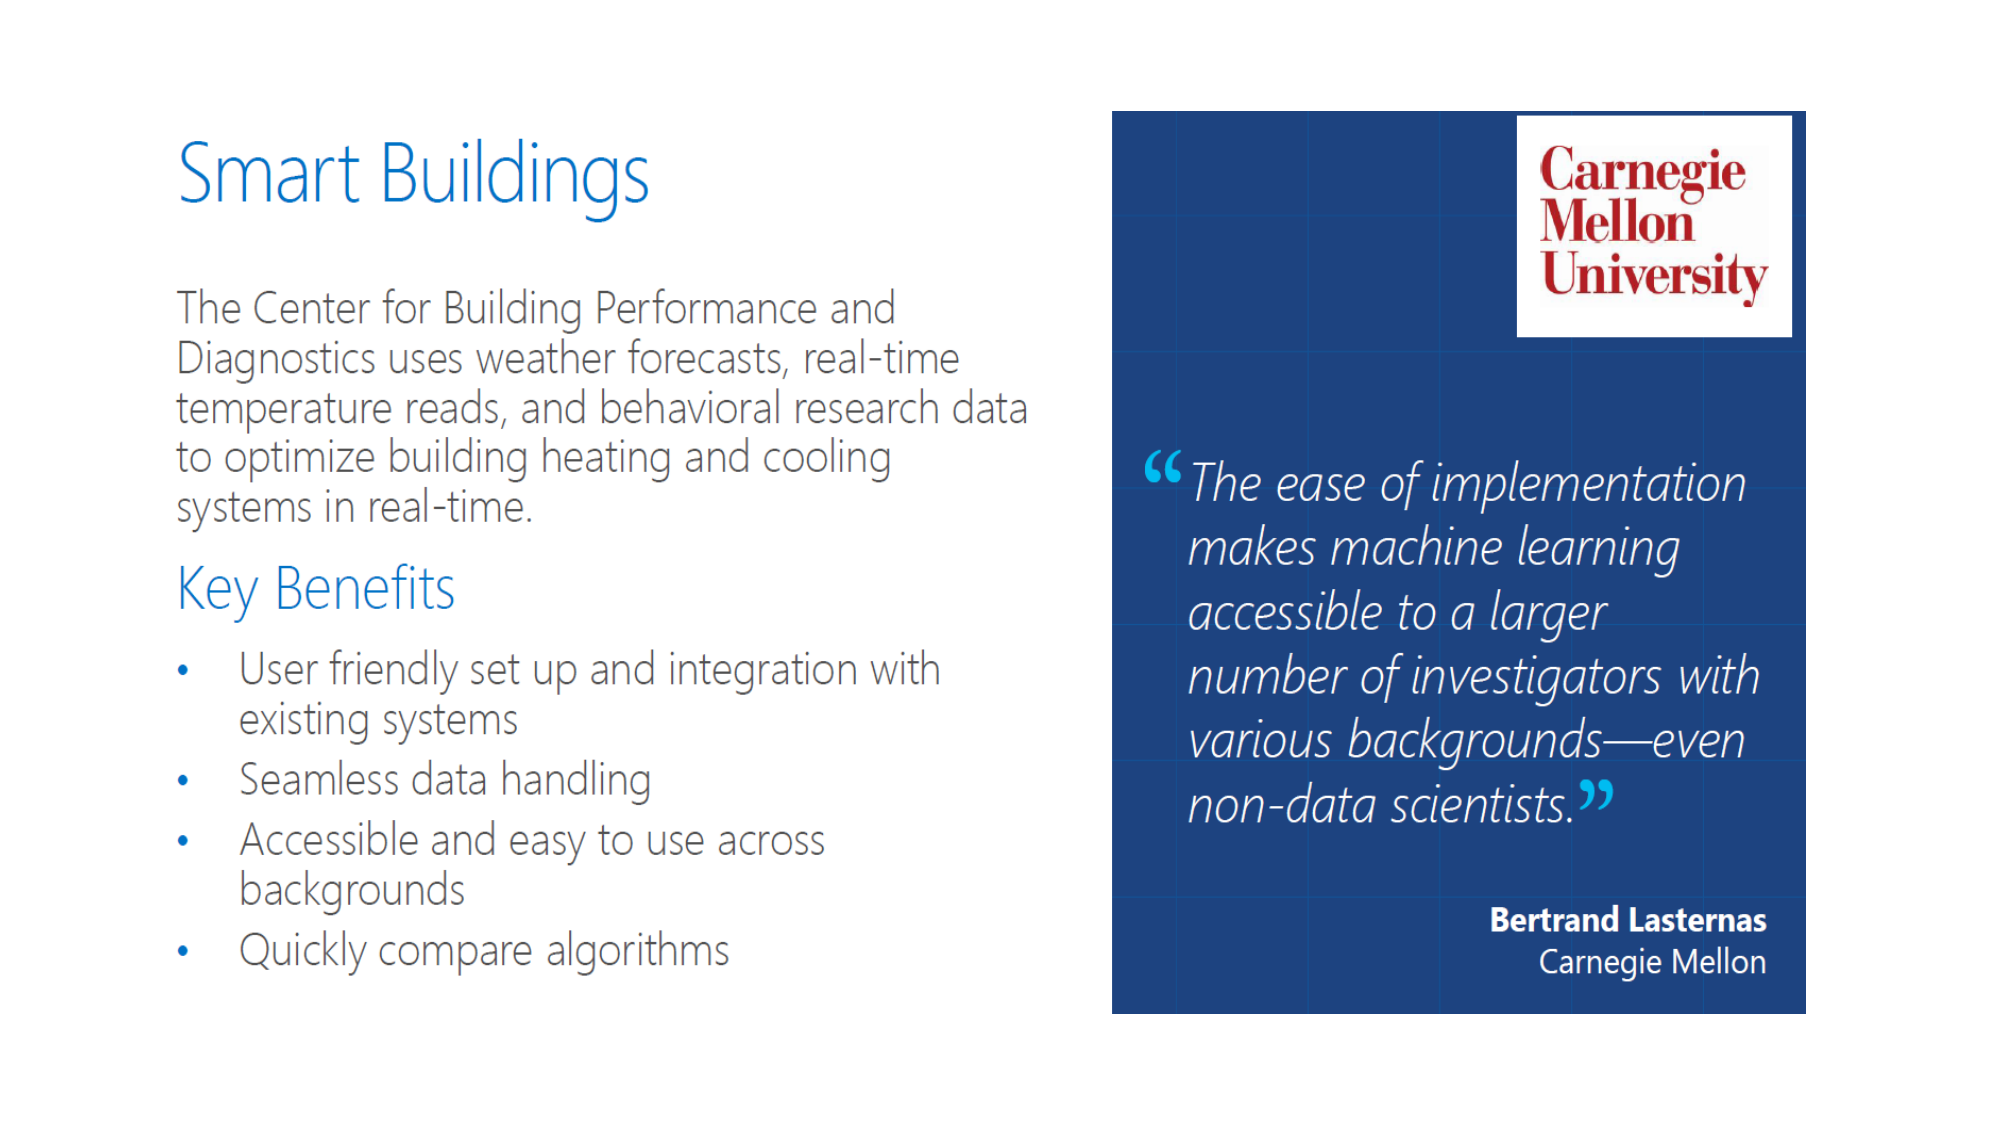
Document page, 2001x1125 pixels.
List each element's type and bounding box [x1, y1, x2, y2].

list [144, 111, 1806, 1014]
